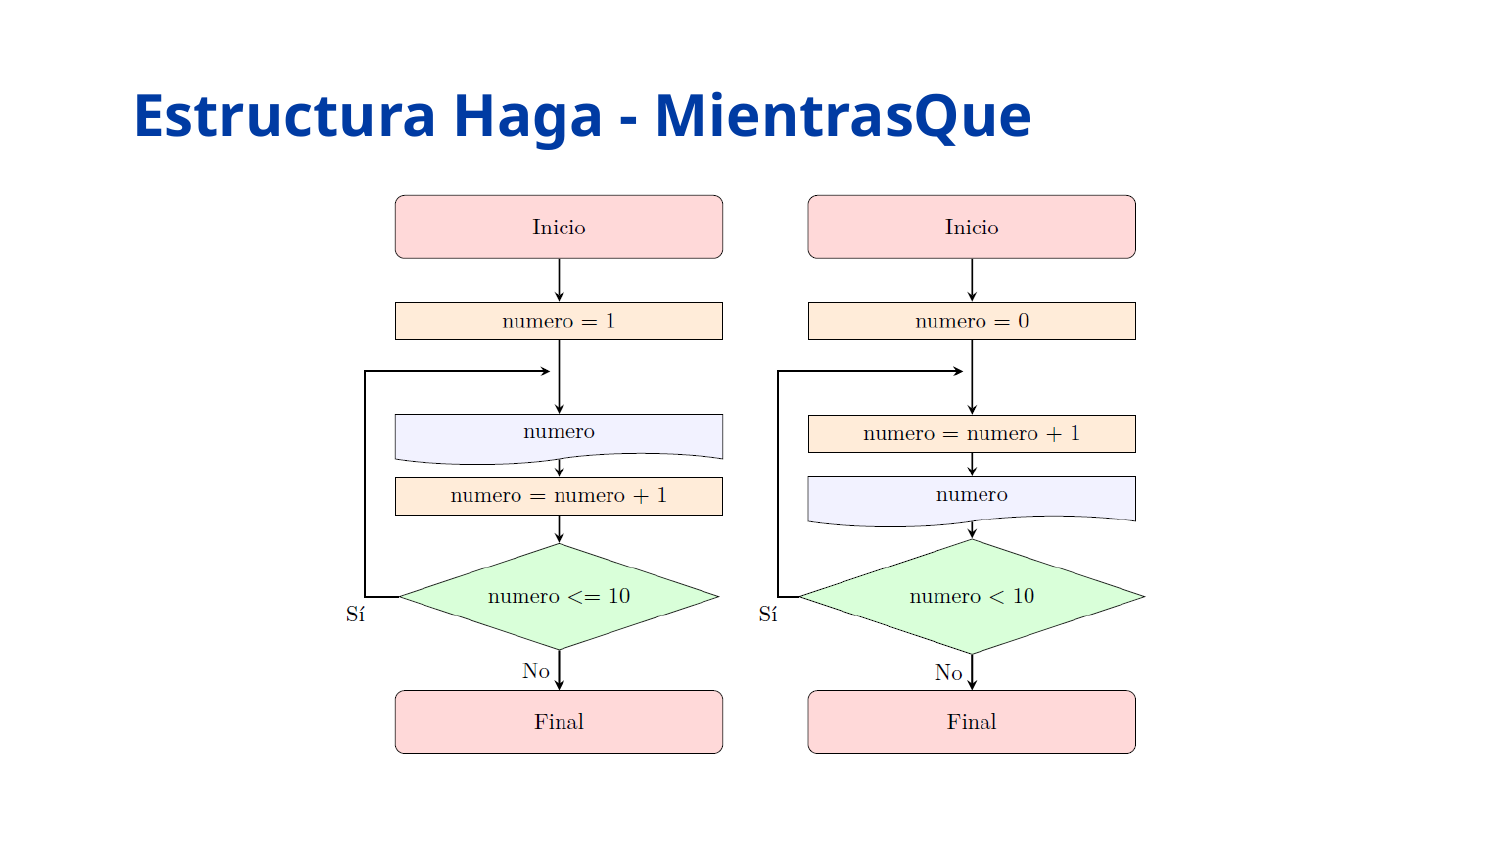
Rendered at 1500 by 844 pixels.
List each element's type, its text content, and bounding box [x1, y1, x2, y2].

picture [331, 184, 1169, 760]
title Estructura Haga - MientrasQue [116, 63, 1383, 157]
